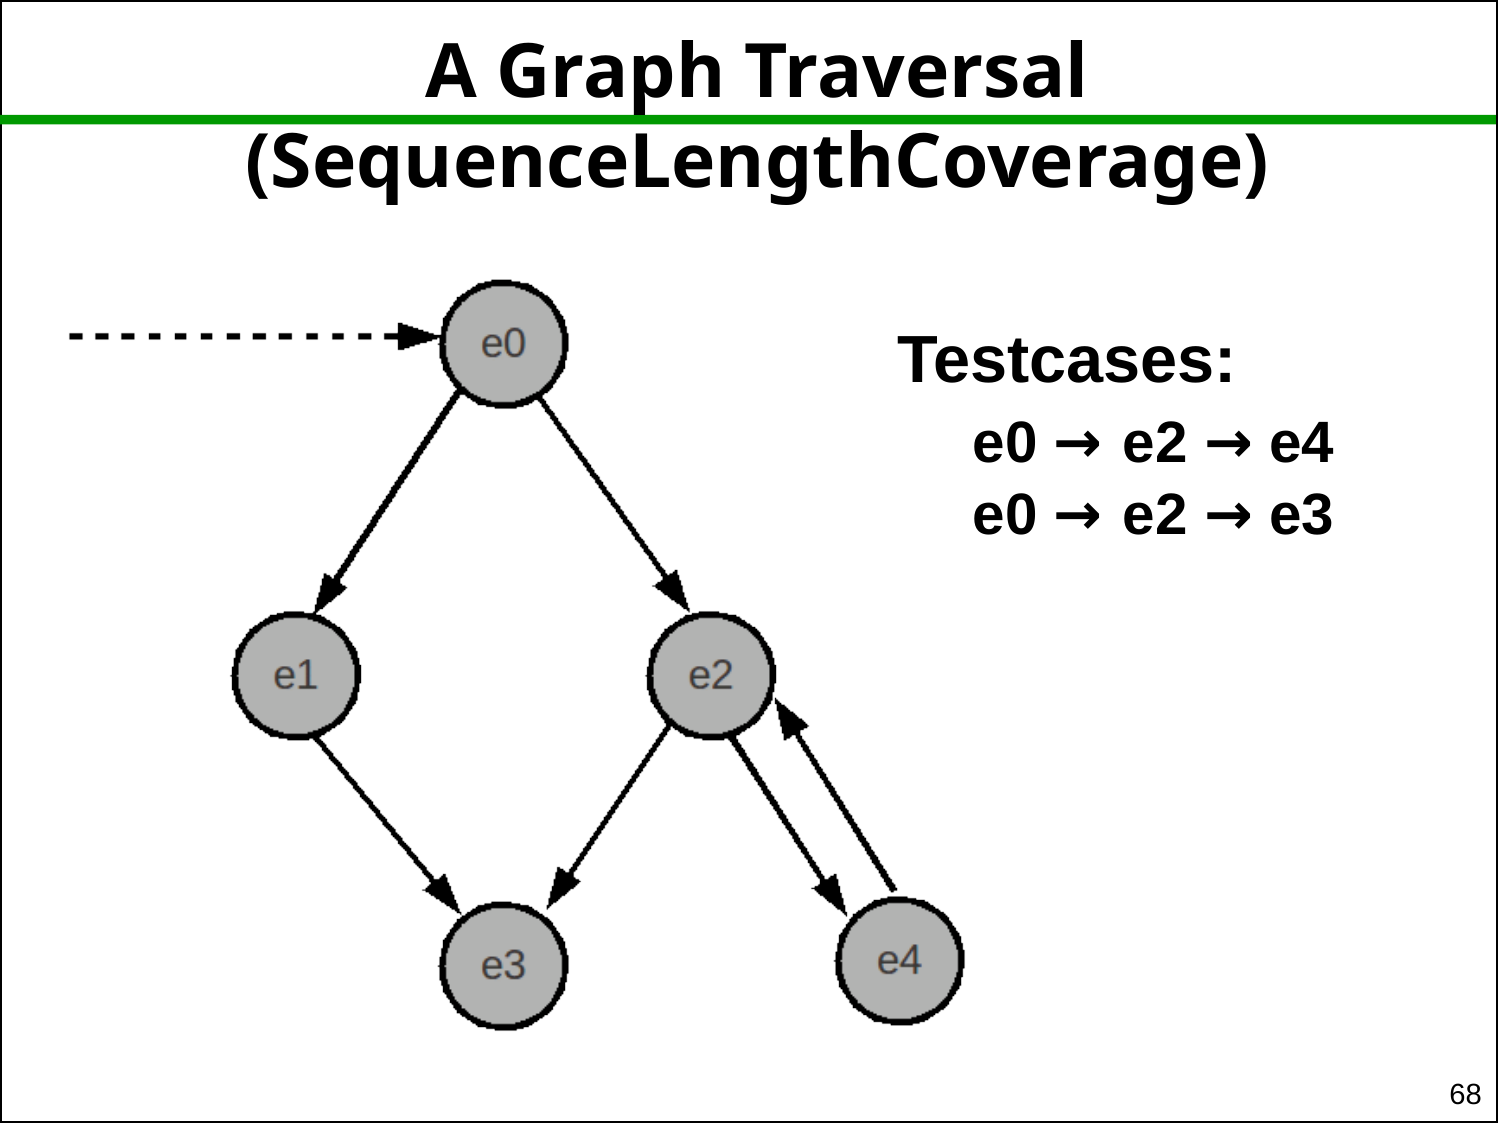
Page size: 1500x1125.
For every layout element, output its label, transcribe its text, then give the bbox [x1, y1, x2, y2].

text_box A Graph Traversal (SequenceLengthCoverage) [14, 0, 1500, 235]
text_box Testcases: e0 → e2 → e4 e0 → e2 → e3 [971, 306, 1395, 677]
picture [66, 278, 967, 1033]
slide_number 68 [1184, 1077, 1498, 1118]
